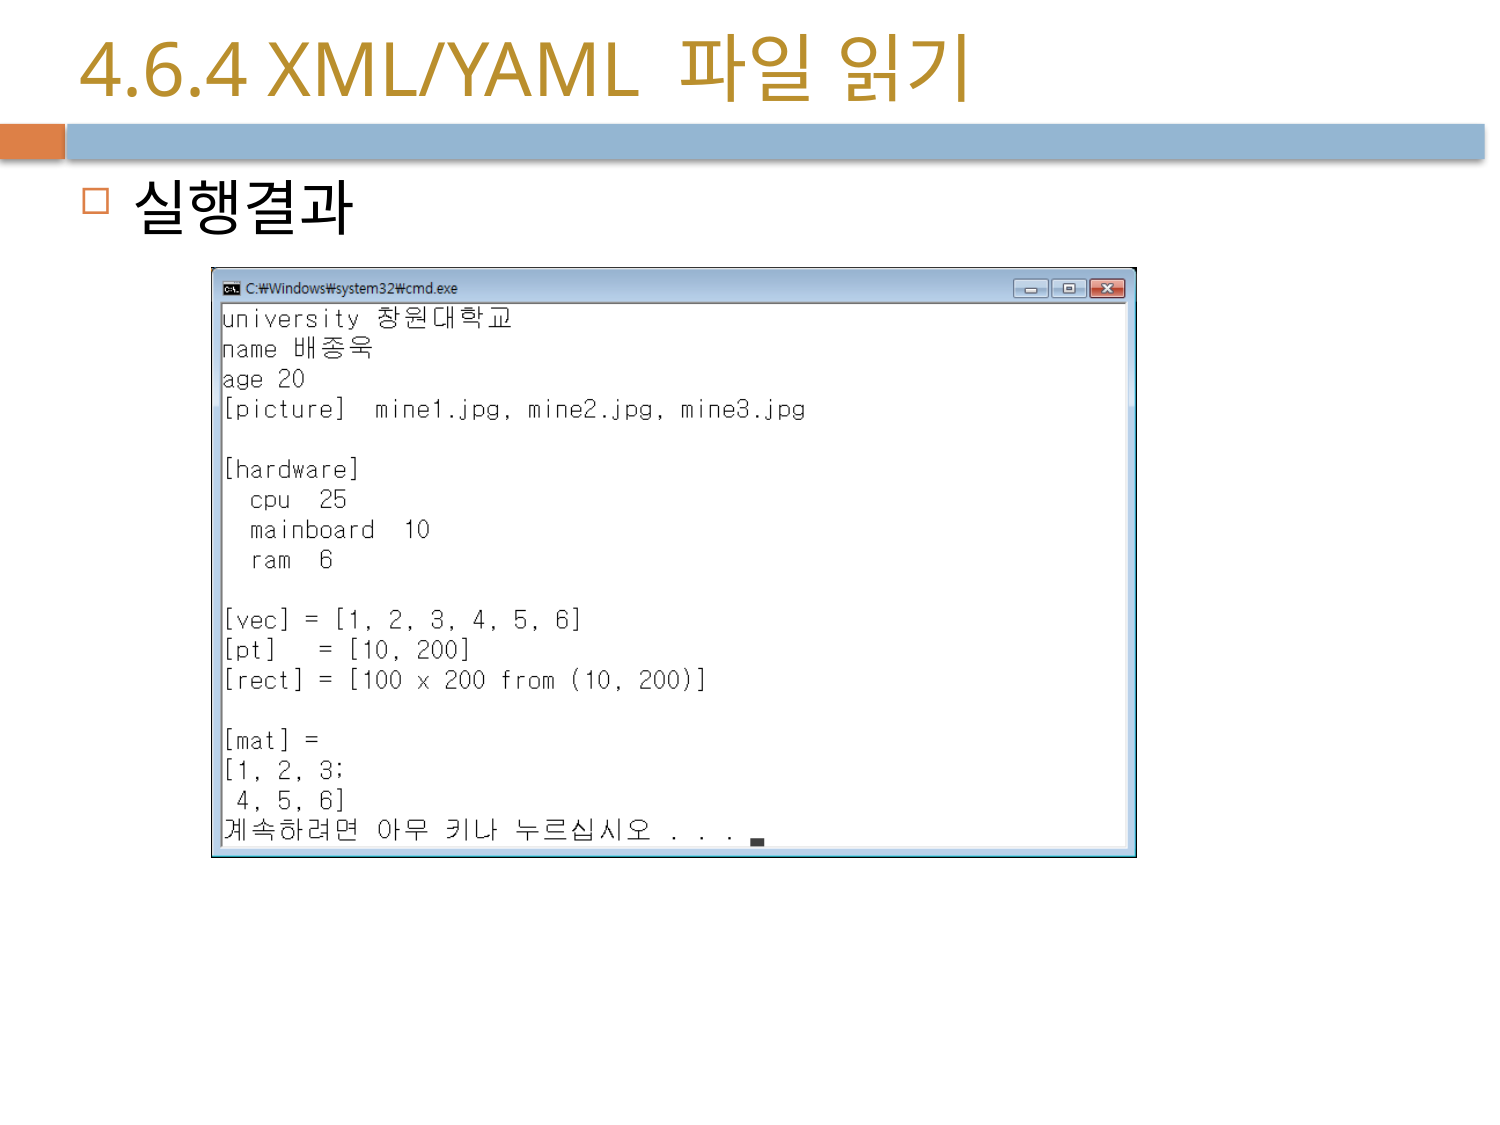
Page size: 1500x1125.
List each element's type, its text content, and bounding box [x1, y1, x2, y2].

picture [210, 266, 1137, 859]
title 4.6.4 XML/YAML 파일 읽기 [64, 7, 1471, 126]
list 실행결과 [64, 162, 1471, 1049]
